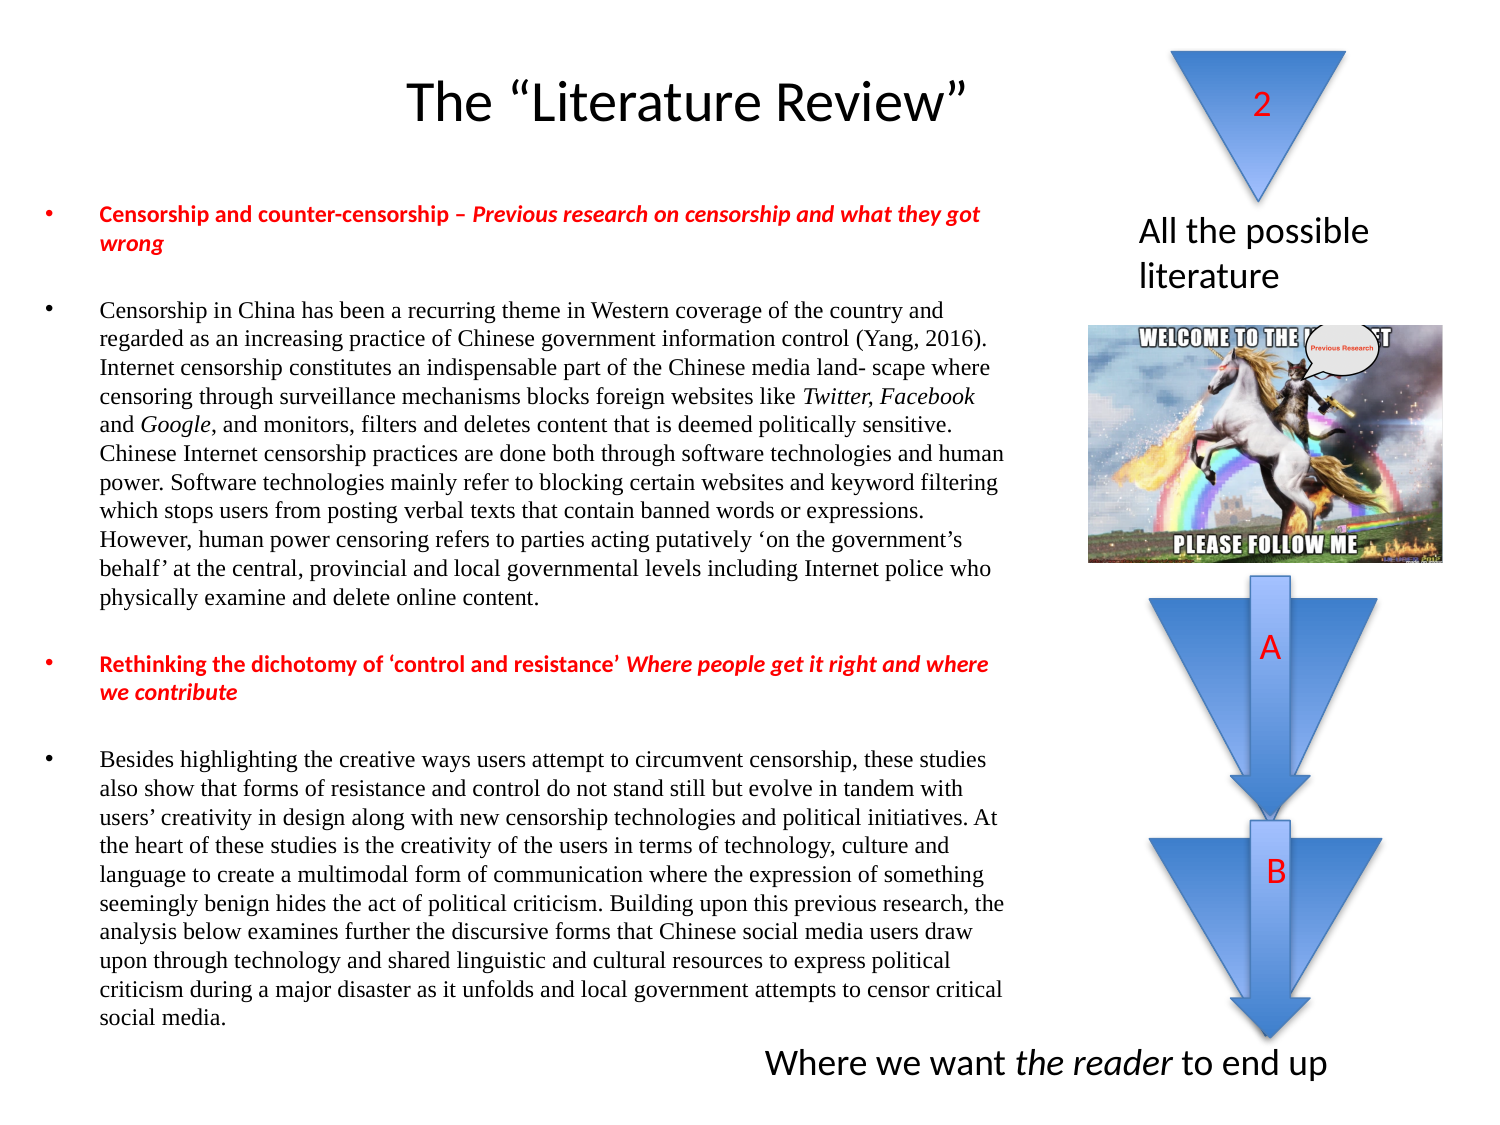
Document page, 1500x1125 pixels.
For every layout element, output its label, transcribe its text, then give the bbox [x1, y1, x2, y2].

text_box [1170, 50, 1347, 203]
title The “Literature Review” [43, 39, 1346, 157]
text_box [1148, 598, 1245, 773]
text_box [1229, 675, 1311, 817]
list Censorship and counter-censorship – Previous research on censorship and what they got wrong Censorship in China has been a recurring theme in Western coverage of the country and regarded as an increasing practice of Chinese government information control (Yang, 2016). Internet censorship constitutes an indispensable part of the Chinese media land- scape where censoring through surveillance mechanisms blocks foreign websites like Twitter, Facebook and Google, and monitors, filters and deletes content that is deemed politically sensitive. Chinese Internet censorship practices are done both through software technologies and human power. Software technologies mainly refer to blocking certain websites and keyword filtering which stops users from posting verbal texts that contain banned words or expressions. However, human power censoring refers to parties acting putatively ‘on the government’s behalf’ at the central, provincial and local governmental levels including Internet police who physically examine and delete online content. Rethinking the dichotomy of ‘control and resistance’ Where people get it right and where we contribute Besides highlighting the creative ways users attempt to circumvent censorship, these studies also show that forms of resistance and control do not stand still but evolve in tandem with users’ creativity in design along with new censorship technologies and political initiatives. At the heart of these studies is the creativity of the users in terms of technology, culture and language to create a multimodal form of communication where the expression of something seemingly benign hides the act of political criticism. Building upon this previous research, the analysis below examines further the discursive forms that Chinese social media users draw upon through technology and shared linguistic and cultural resources to express political criticism during a major disaster as it unfolds and local government attempts to censor critical social media. [30, 191, 1030, 1039]
text_box [1148, 837, 1245, 996]
text_box [1296, 598, 1378, 772]
text_box [1296, 837, 1383, 986]
text_box Where we want the reader to end up [750, 1031, 1449, 1091]
picture [1088, 325, 1443, 563]
text_box All the possible literature [1123, 198, 1403, 304]
text_box [1249, 575, 1291, 614]
text_box 2 [1237, 72, 1294, 132]
text_box B [1251, 838, 1304, 899]
text_box A [1244, 614, 1310, 675]
text_box [1229, 819, 1311, 1031]
